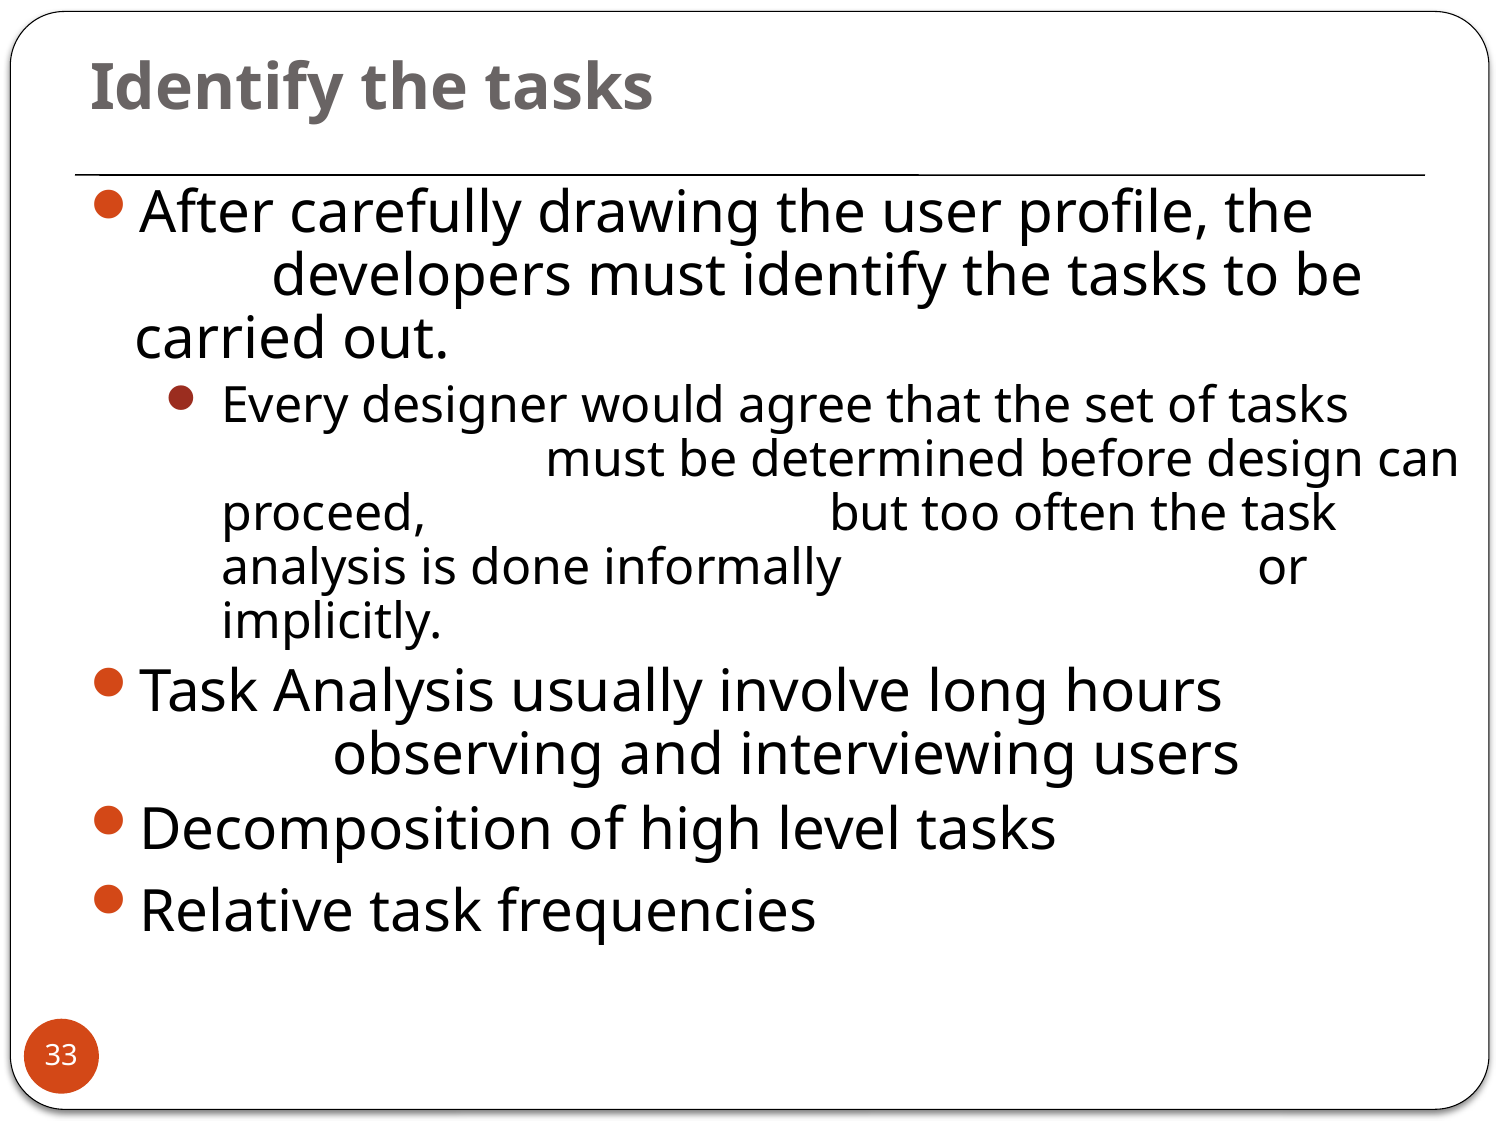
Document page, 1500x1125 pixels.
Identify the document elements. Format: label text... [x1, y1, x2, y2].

list After carefully drawing the user profile, the developers must identify the tasks to be carried out. Every designer would agree that the set of tasks must be determined before design can proceed, but too often the task analysis is done informally or implicitly. Task Analysis usually involve long hours observing and interviewing users Decomposition of high level tasks Relative task frequencies [74, 174, 1500, 876]
title Identify the tasks [74, 37, 1426, 138]
